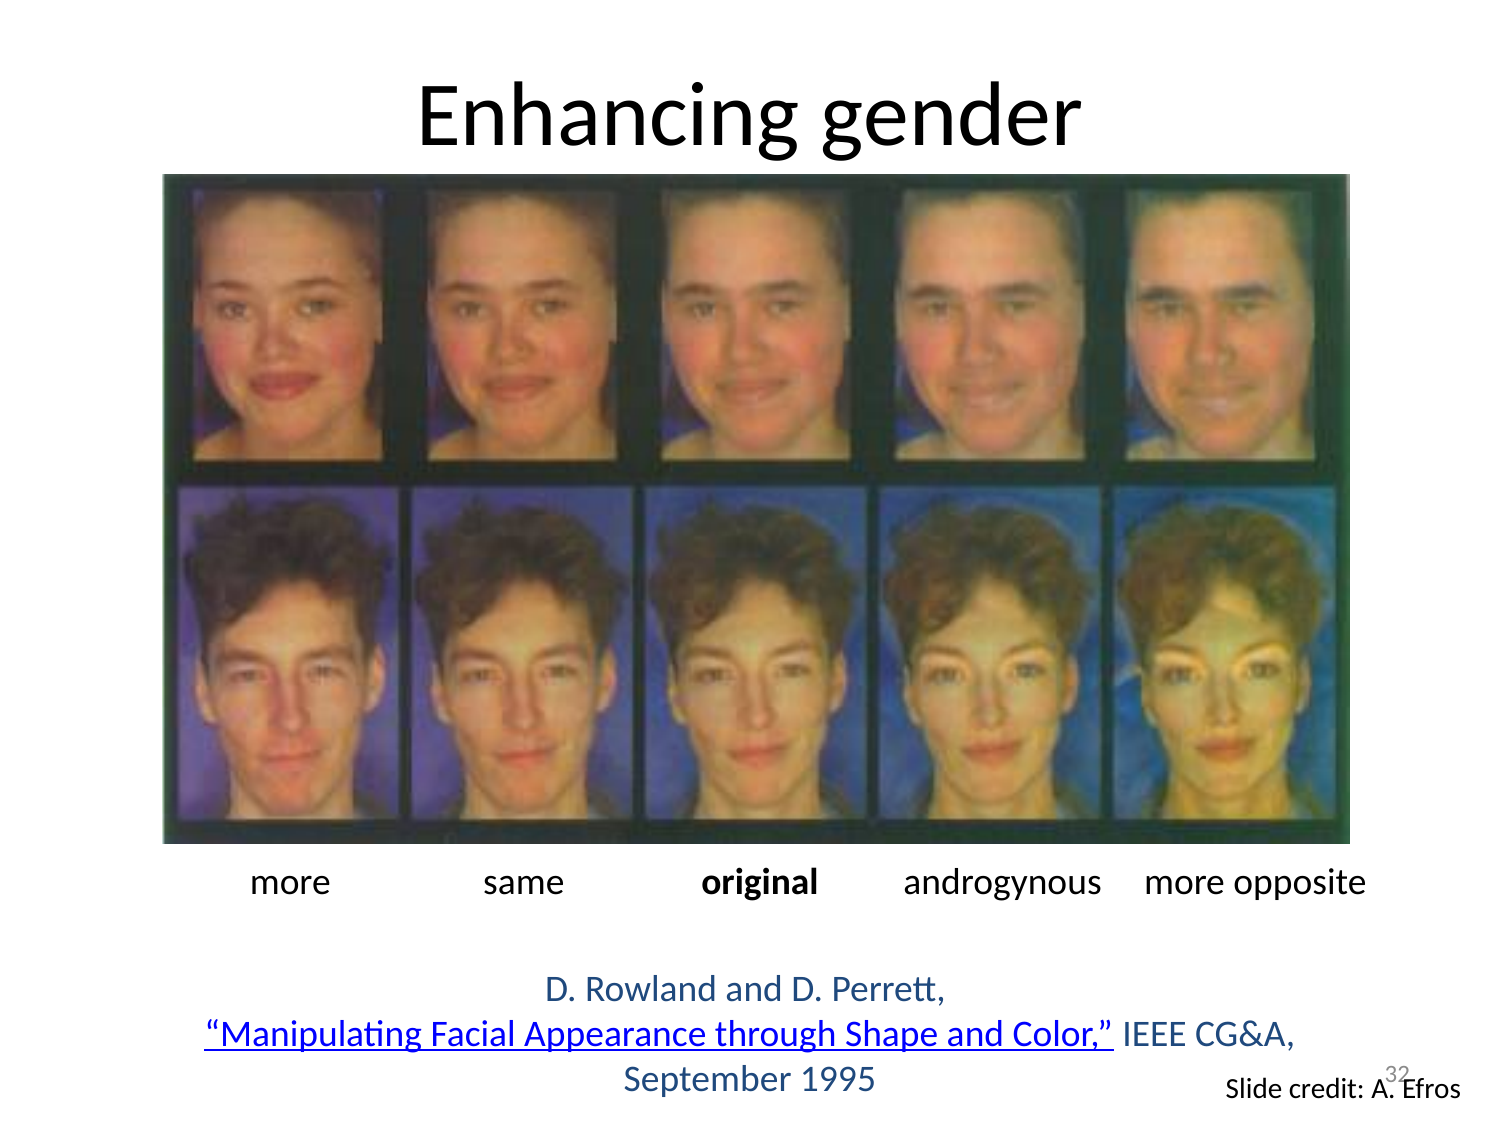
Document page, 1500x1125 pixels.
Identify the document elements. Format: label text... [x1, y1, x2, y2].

text_box Slide credit: A. Efros [1210, 1062, 1477, 1113]
text_box D. Rowland and D. Perrett, “Manipulating Facial Appearance through Shape and Color,” IEEE CG&A, September 1995 [112, 962, 1388, 1100]
picture [162, 174, 1351, 844]
list more same original androgynous more opposite [158, 849, 1500, 987]
slide_number 32 [1074, 1042, 1425, 1103]
title Enhancing gender [75, 15, 1425, 203]
